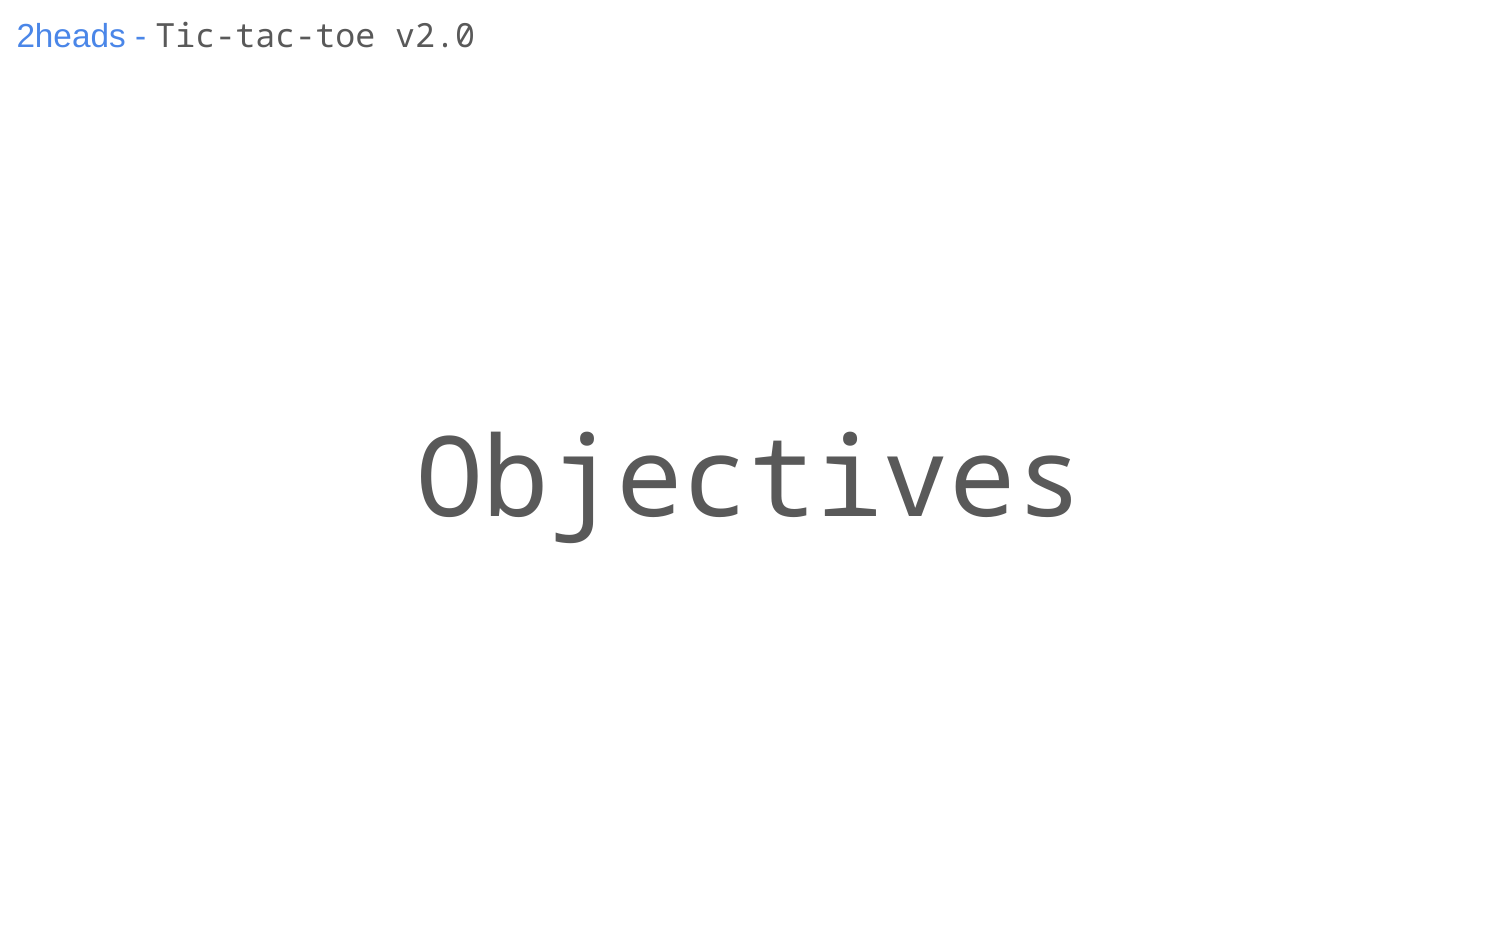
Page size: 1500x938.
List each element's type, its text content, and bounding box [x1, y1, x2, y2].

title 2heads - Tic-tac-toe v2.0 [0, 0, 1500, 98]
list Objectives [0, 210, 1500, 715]
